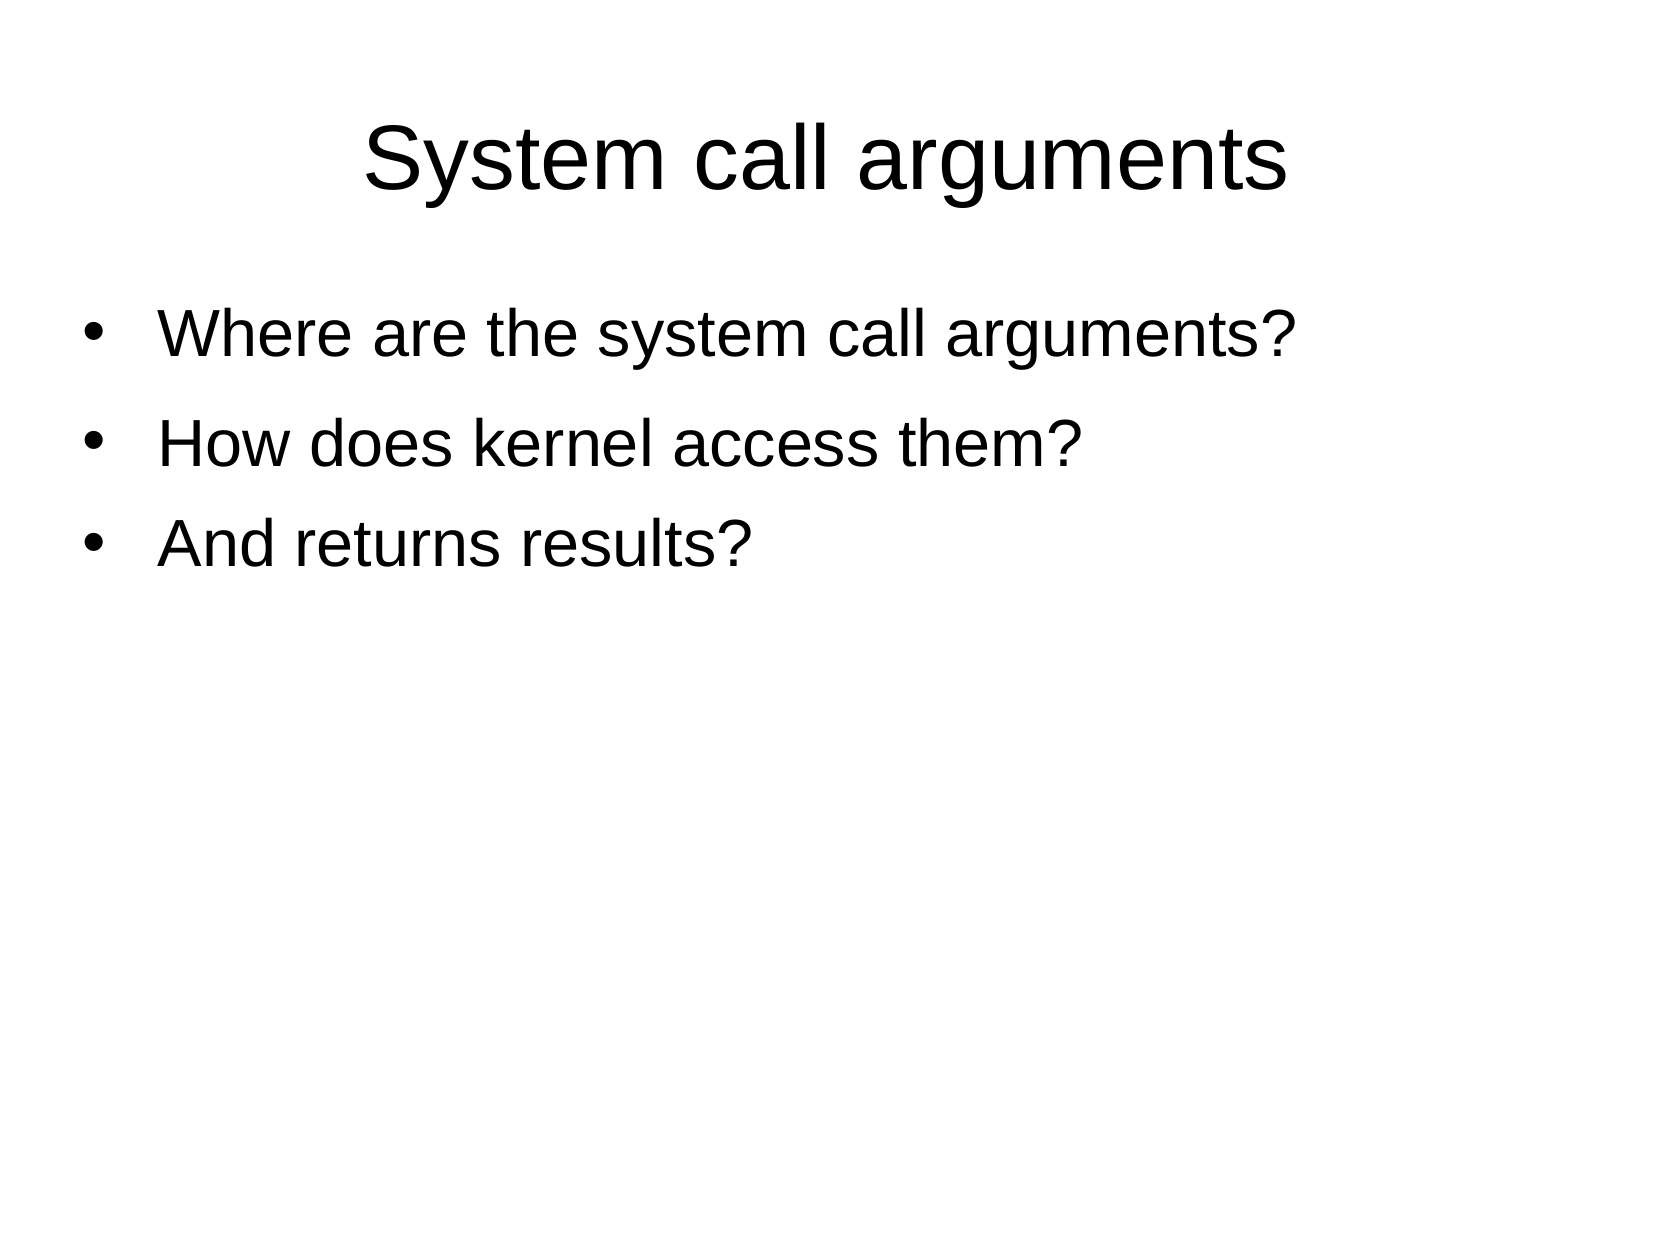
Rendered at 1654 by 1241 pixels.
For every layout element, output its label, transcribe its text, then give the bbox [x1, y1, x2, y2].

list Where are the system call arguments? How does kernel access them? And returns results? [82, 290, 1571, 1010]
title System call arguments [82, 49, 1571, 257]
